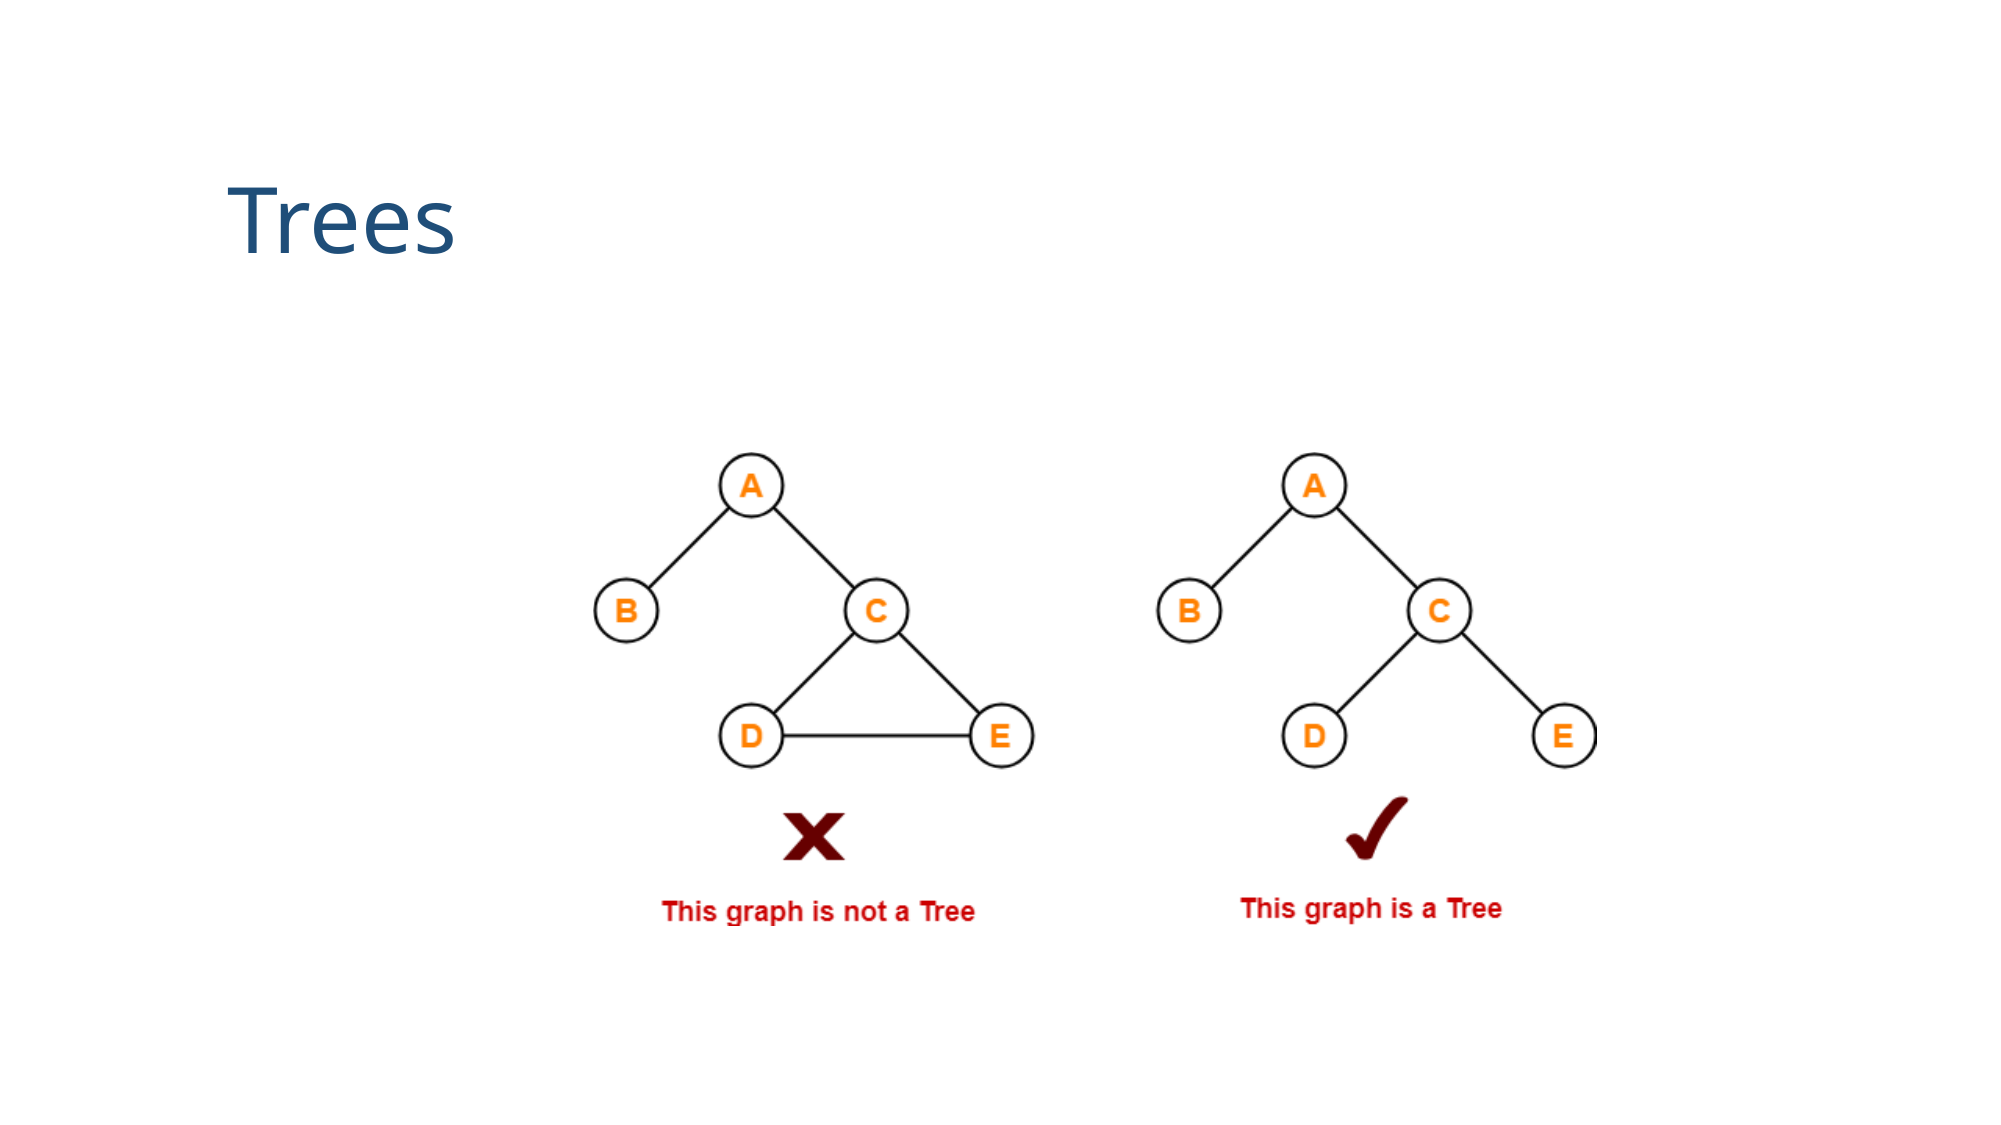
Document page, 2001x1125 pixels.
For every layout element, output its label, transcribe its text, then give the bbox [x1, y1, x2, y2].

title Trees [212, 161, 1788, 288]
picture [593, 452, 1597, 926]
